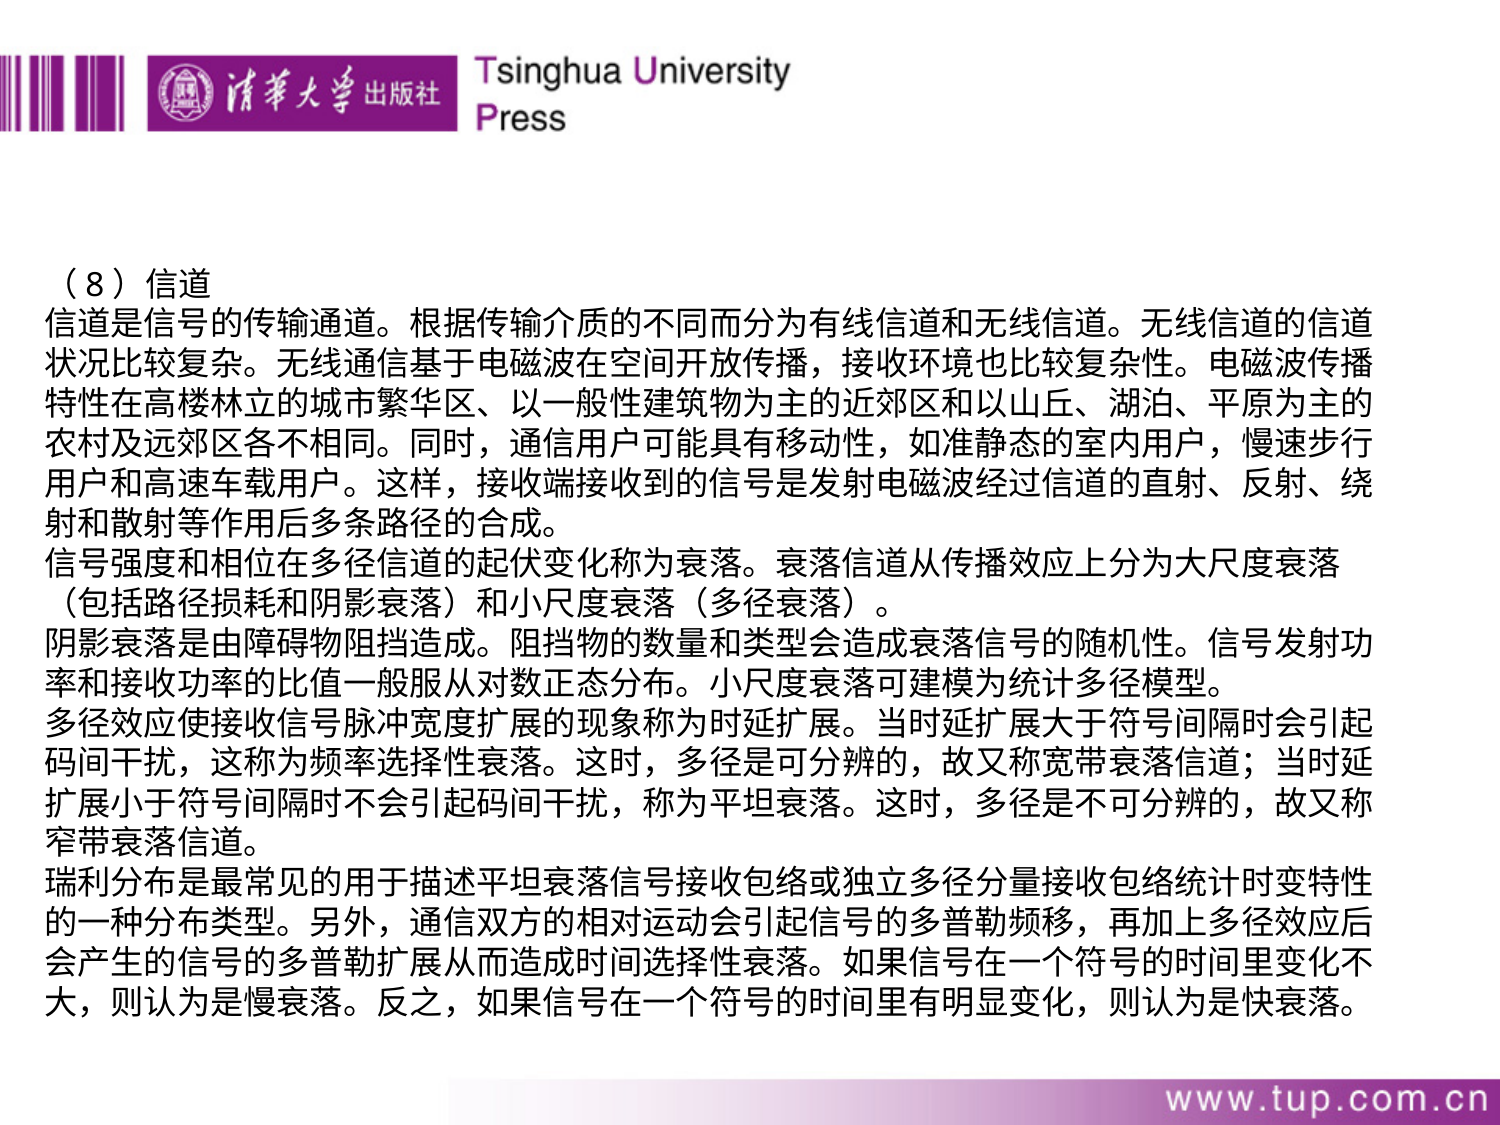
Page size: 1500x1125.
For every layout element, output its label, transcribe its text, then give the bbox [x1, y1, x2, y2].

text_box （8）信道 信道是信号的传输通道。根据传输介质的不同而分为有线信道和无线信道。无线信道的信道状况比较复杂。无线通信基于电磁波在空间开放传播，接收环境也比较复杂性。电磁波传播特性在高楼林立的城市繁华区、以一般性建筑物为主的近郊区和以山丘、湖泊、平原为主的农村及远郊区各不相同。同时，通信用户可能具有移动性，如准静态的室内用户，慢速步行用户和高速车载用户。这样，接收端接收到的信号是发射电磁波经过信道的直射、反射、绕射和散射等作用后多条路径的合成。 信号强度和相位在多径信道的起伏变化称为衰落。衰落信道从传播效应上分为大尺度衰落（包括路径损耗和阴影衰落）和小尺度衰落（多径衰落）。 阴影衰落是由障碍物阻挡造成。阻挡物的数量和类型会造成衰落信号的随机性。信号发射功率和接收功率的比值一般服从对数正态分布。小尺度衰落可建模为统计多径模型。 多径效应使接收信号脉冲宽度扩展的现象称为时延扩展。当时延扩展大于符号间隔时会引起码间干扰，这称为频率选择性衰落。这时，多径是可分辨的，故又称宽带衰落信道；当时延扩展小于符号间隔时不会引起码间干扰，称为平坦衰落。这时，多径是不可分辨的，故又称窄带衰落信道。 瑞利分布是最常见的用于描述平坦衰落信号接收包络或独立多径分量接收包络统计时变特性的一种分布类型。另外，通信双方的相对运动会引起信号的多普勒频移，再加上多径效应后会产生的信号的多普勒扩展从而造成时间选择性衰落。如果信号在一个符号的时间里变化不大，则认为是慢衰落。反之，如果信号在一个符号的时间里有明显变化，则认为是快衰落。 [29, 255, 1400, 1029]
picture [0, 34, 1500, 149]
picture [0, 1059, 1500, 1125]
